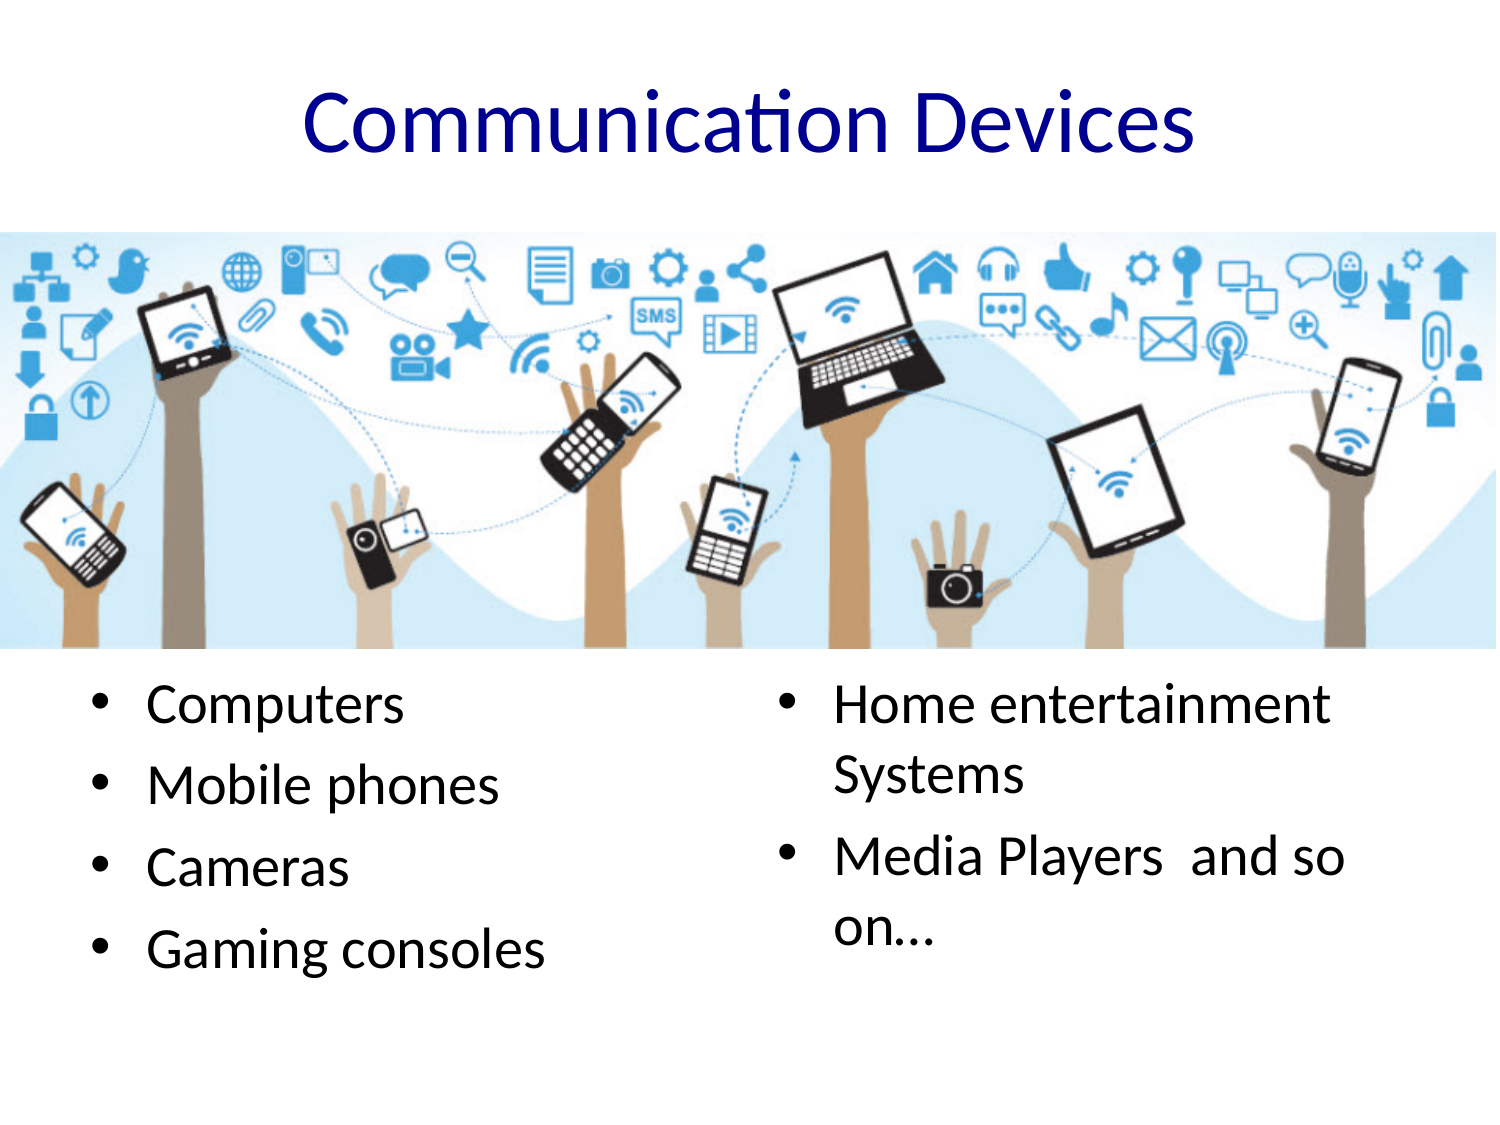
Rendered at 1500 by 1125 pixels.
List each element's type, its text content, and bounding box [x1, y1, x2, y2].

picture [0, 232, 1496, 649]
title Communication Devices [0, 0, 1500, 233]
list Home entertainment Systems Media Players and so on… [762, 658, 1425, 1062]
list Computers Mobile phones Cameras Gaming consoles [75, 658, 738, 1036]
